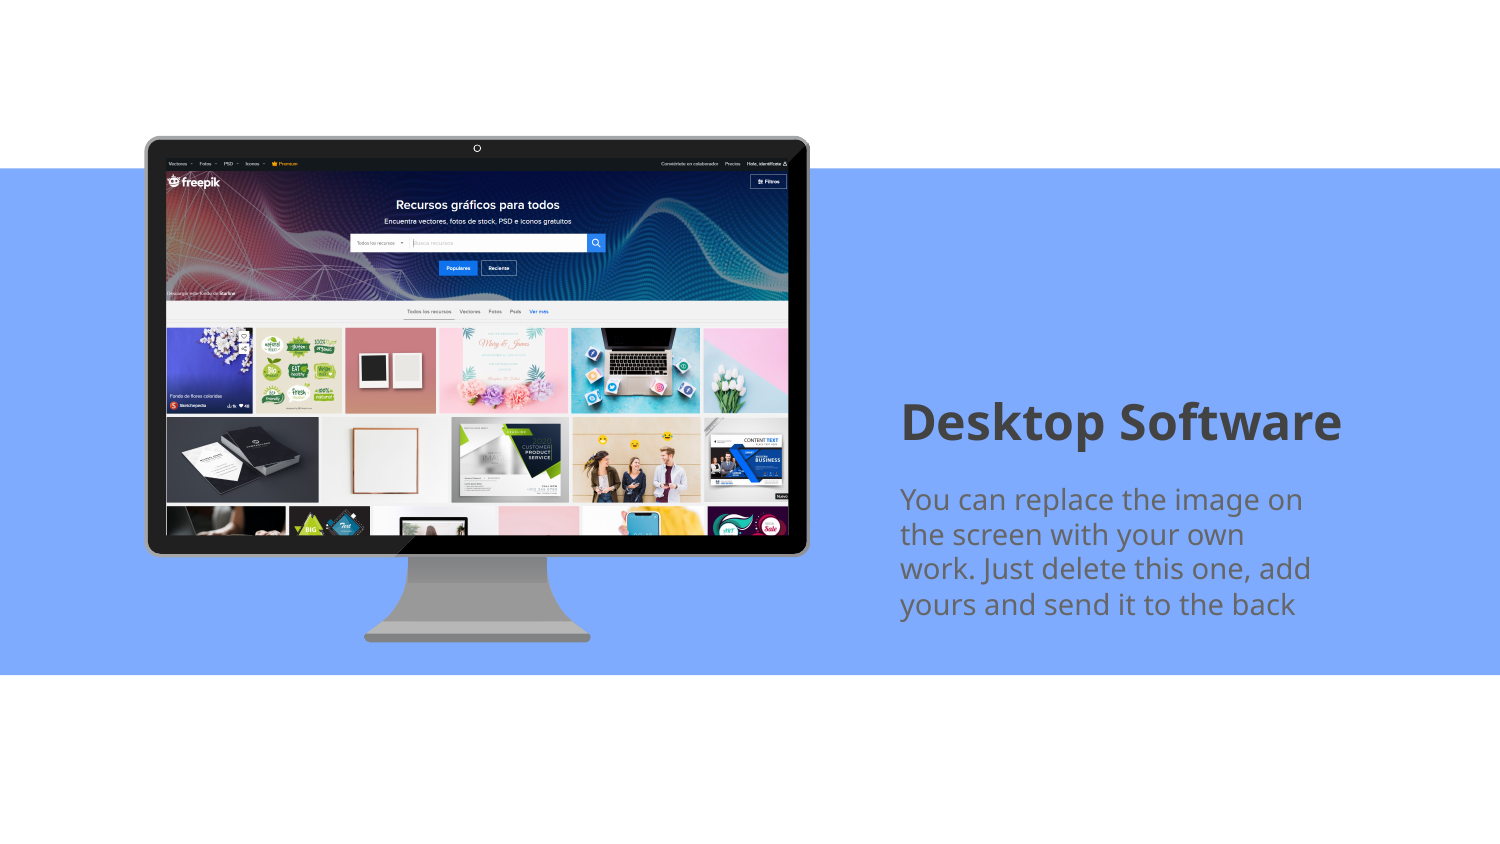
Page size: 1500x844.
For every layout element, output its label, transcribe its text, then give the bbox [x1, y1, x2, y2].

subtitle You can replace the image on the screen with your own work. Just delete this one, add yours and send it to the back [885, 465, 1340, 677]
title Desktop Software [885, 283, 1387, 466]
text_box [144, 135, 811, 643]
